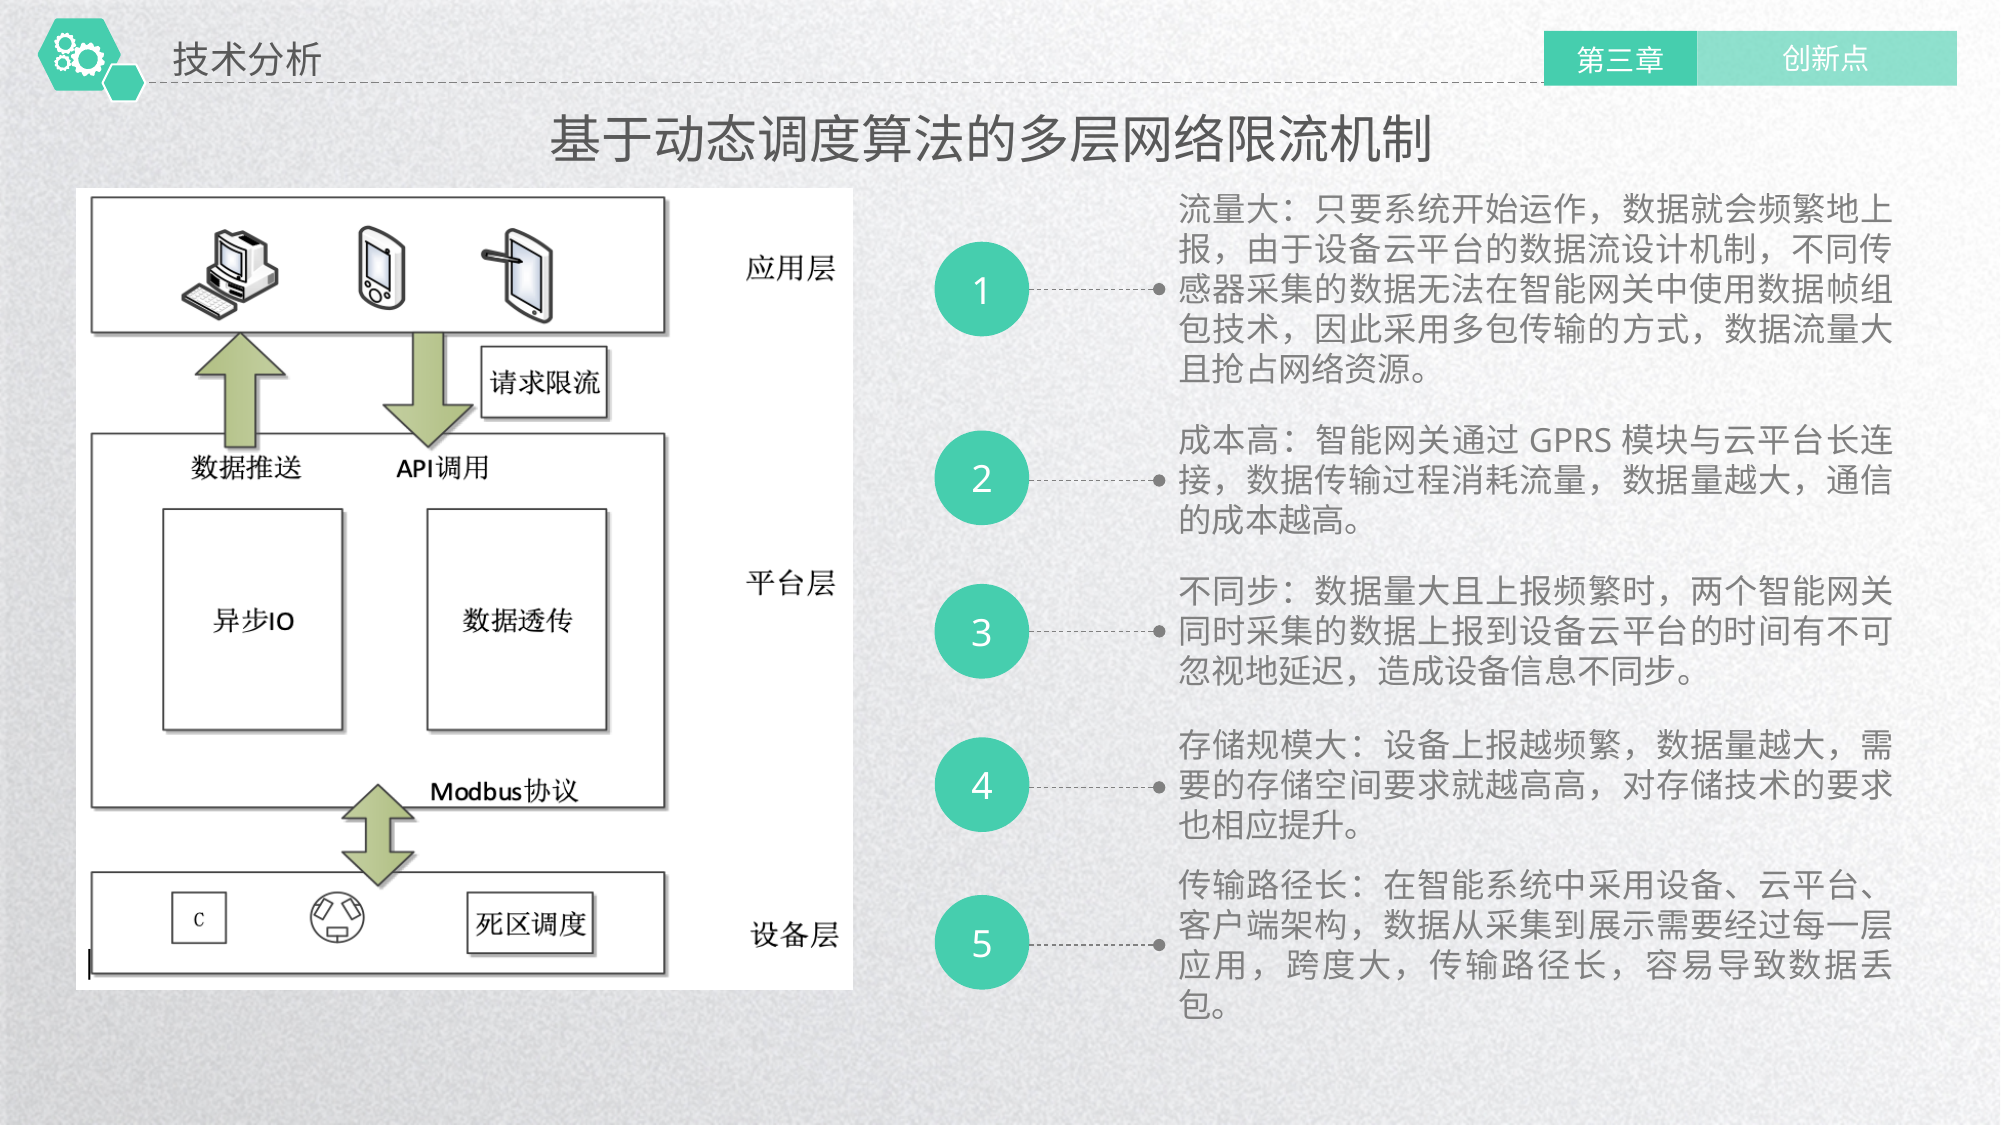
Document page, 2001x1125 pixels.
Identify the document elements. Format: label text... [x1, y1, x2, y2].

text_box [54, 32, 106, 77]
text_box 3 [955, 601, 1008, 662]
text_box 基于动态调度算法的多层网络限流机制 [544, 101, 1456, 174]
text_box [1544, 30, 1697, 86]
text_box [1697, 30, 1957, 86]
text_box [1151, 938, 1166, 952]
text_box 技术分析 [167, 30, 853, 88]
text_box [934, 430, 1030, 526]
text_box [934, 737, 1030, 833]
picture [0, 0, 2001, 1125]
text_box [103, 64, 146, 102]
text_box 流量大：只要系统开始运作，数据就会频繁地上报，由于设备云平台的数据流设计机制，不同传感器采集的数据无法在智能网关中使用数据帧组包技术，因此采用多包传输的方式，数据流量大且抢占网络资源。 [1171, 180, 1902, 395]
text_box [934, 894, 1030, 990]
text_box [934, 241, 1030, 337]
text_box 创新点 [1701, 34, 1951, 82]
text_box [39, 20, 119, 72]
text_box [1151, 282, 1166, 296]
text_box 不同步：数据量大且上报频繁时，两个智能网关同时采集的数据上报到设备云平台的时间有不可忽视地延迟，造成设备信息不同步。 [1171, 563, 1902, 698]
text_box 存储规模大：设备上报越频繁，数据量越大，需要的存储空间要求就越高高，对存储技术的要求也相应提升。 [1171, 716, 1902, 851]
text_box 第三章 [1549, 36, 1692, 83]
text_box 成本高：智能网关通过GPRS模块与云平台长连接，数据传输过程消耗流量，数据量越大，通信的成本越高。 [1171, 412, 1902, 547]
text_box [54, 84, 103, 89]
text_box [1151, 474, 1166, 487]
text_box [1151, 625, 1166, 638]
text_box [934, 583, 1030, 679]
text_box 传输路径长：在智能系统中采用设备、云平台、客户端架构，数据从采集到展示需要经过每一层应用，跨度大，传输路径长，容易导致数据丢包。 [1171, 856, 1902, 1032]
text_box [1151, 781, 1166, 794]
